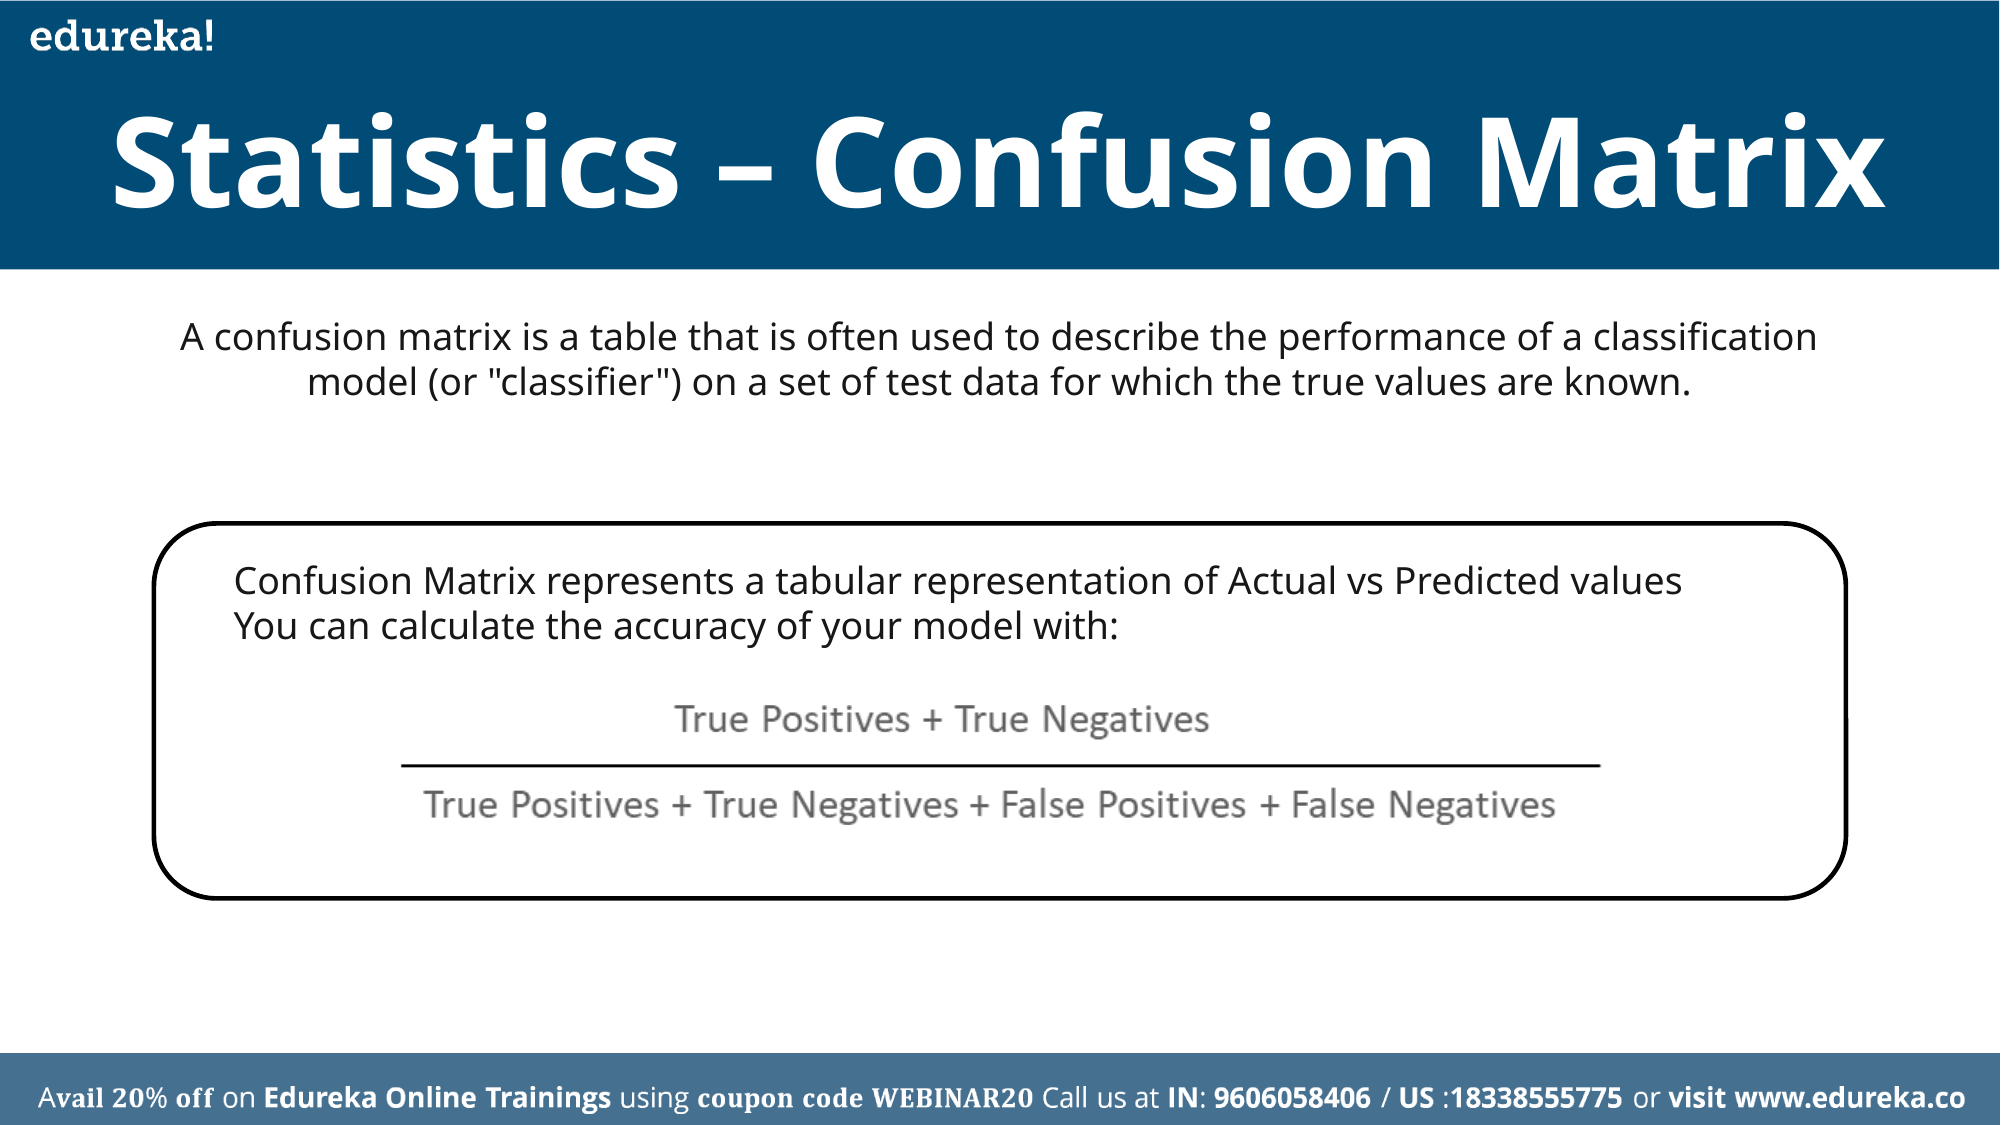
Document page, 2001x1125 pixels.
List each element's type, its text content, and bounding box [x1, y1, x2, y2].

picture [0, 1053, 2000, 1125]
text_box [0, 240, 2000, 270]
picture [397, 679, 1603, 856]
text_box [0, 0, 2000, 75]
text_box Statistics – Confusion Matrix [0, 75, 2000, 240]
picture [29, 13, 215, 61]
text_box A confusion matrix is a table that is often used to describe the performance of a classification model (or "classifier") on a set of test data for which the true values are known. [153, 305, 1846, 411]
text_box [153, 523, 1846, 899]
text_box Confusion Matrix represents a tabular representation of Actual vs Predicted values You can calculate the accuracy of your model with: [218, 550, 1782, 655]
